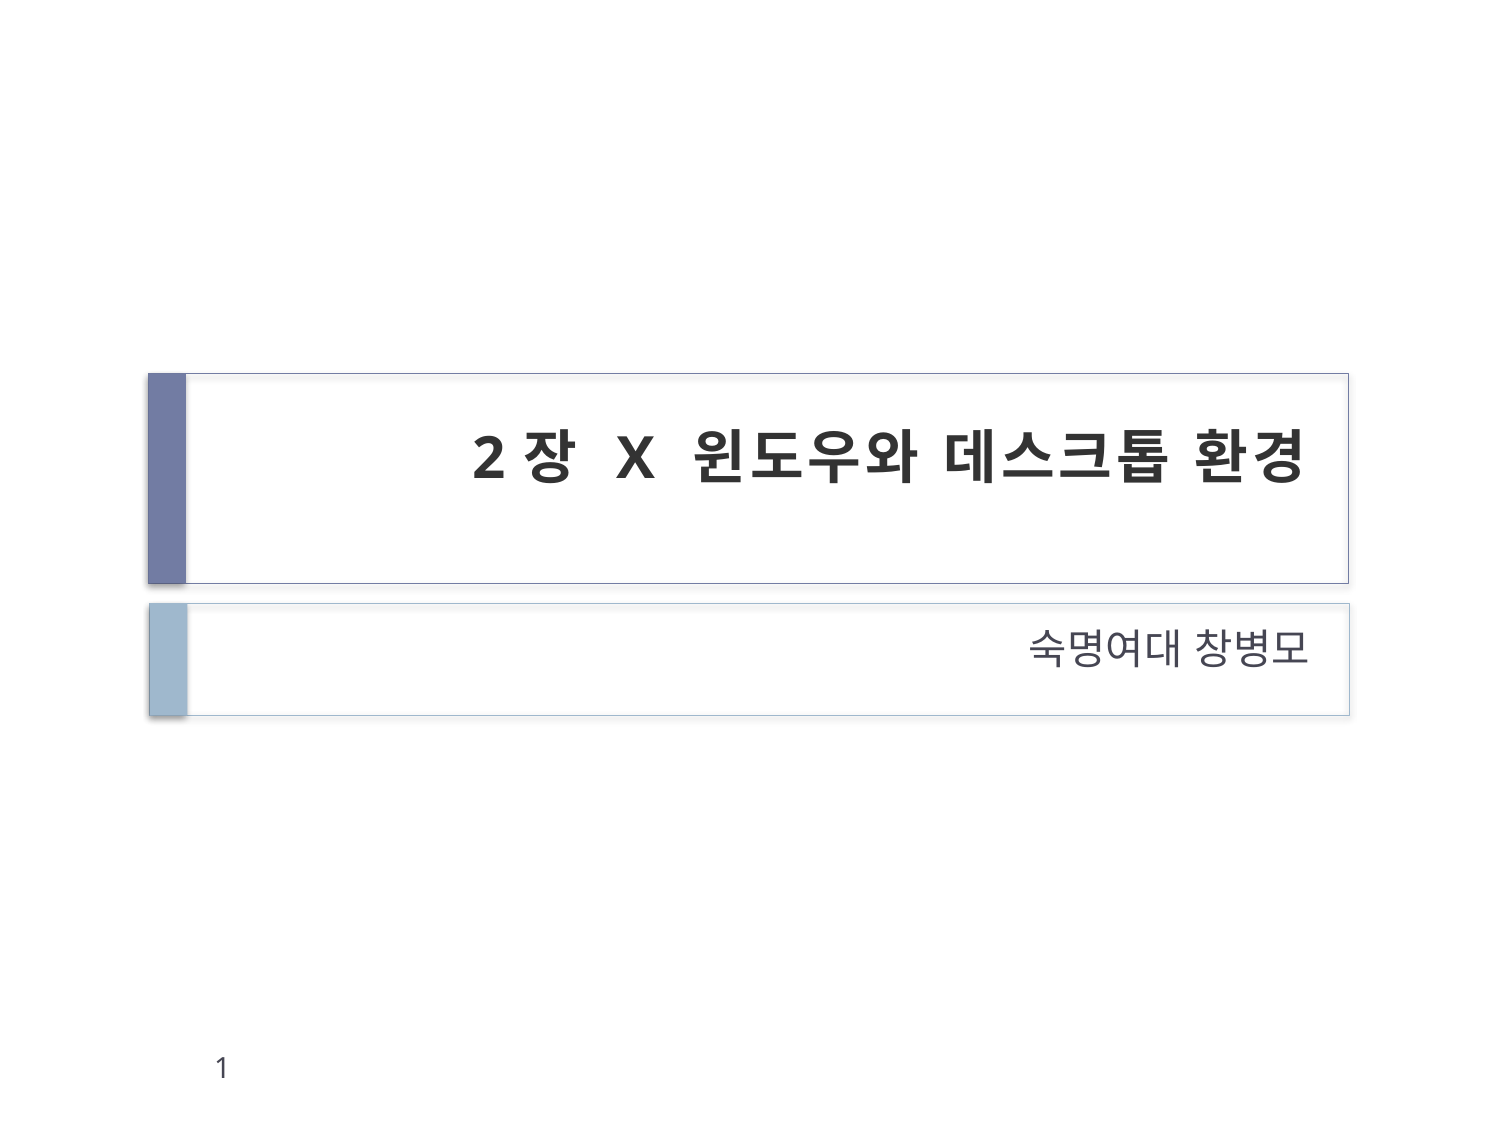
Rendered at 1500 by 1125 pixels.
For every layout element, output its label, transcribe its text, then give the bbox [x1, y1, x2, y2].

slide_number 1 [199, 1042, 400, 1103]
subtitle 숙명여대 창병모 [200, 615, 1325, 704]
title 2장 X 윈도우와 데스크톱 환경 [200, 412, 1325, 576]
